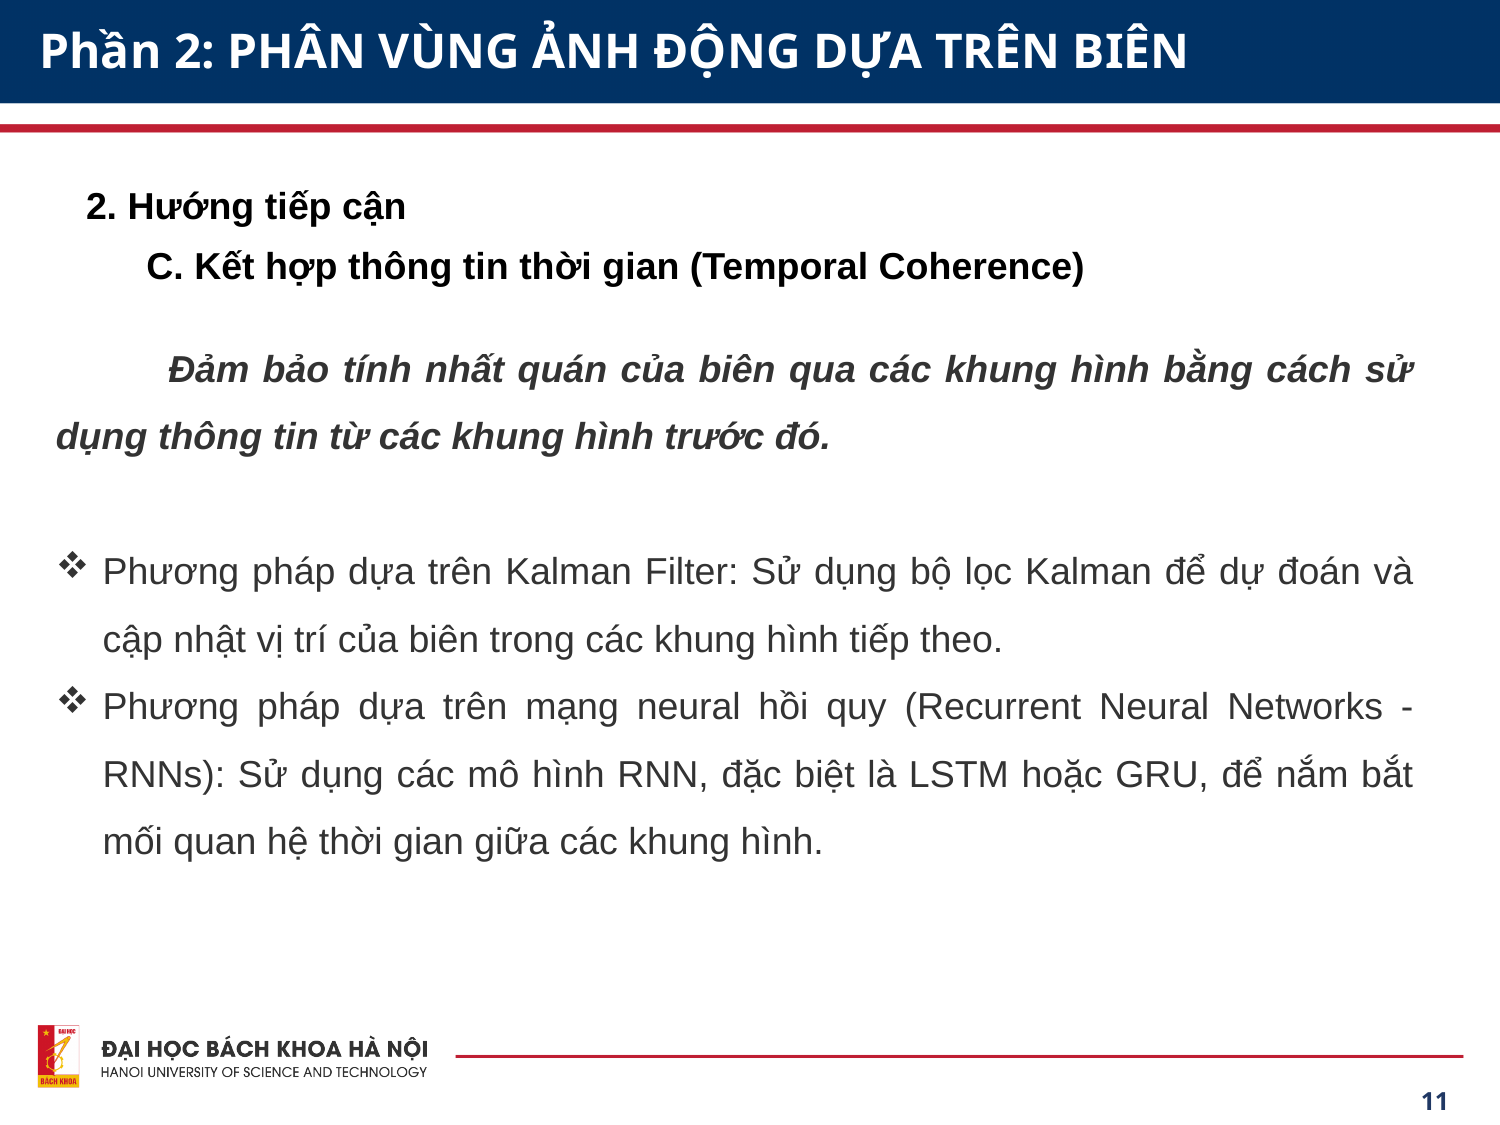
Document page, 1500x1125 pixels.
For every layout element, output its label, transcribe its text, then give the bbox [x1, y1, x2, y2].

slide_number 11 [1126, 1078, 1464, 1125]
text_box C. Kết hợp thông tin thời gian (Temporal Coherence) [131, 234, 1376, 295]
text_box Đảm bảo tính nhất quán của biên qua các khung hình bằng cách sử dụng thông tin từ các khung hình trước đó. Phương pháp dựa trên Kalman Filter: Sử dụng bộ lọc Kalman để dự đoán và cập nhật vị trí của biên trong các khung hình tiếp theo. Phương pháp dựa trên mạng neural hồi quy (Recurrent Neural Networks - RNNs): Sử dụng các mô hình RNN, đặc biệt là LSTM hoặc GRU, để nắm bắt mối quan hệ thời gian giữa các khung hình. [40, 314, 1429, 1005]
text_box Phần 2: PHÂN VÙNG ẢNH ĐỘNG DỰA TRÊN BIÊN [24, 20, 1483, 95]
picture [0, 0, 1500, 1125]
text_box 2. Hướng tiếp cận [71, 174, 1316, 235]
